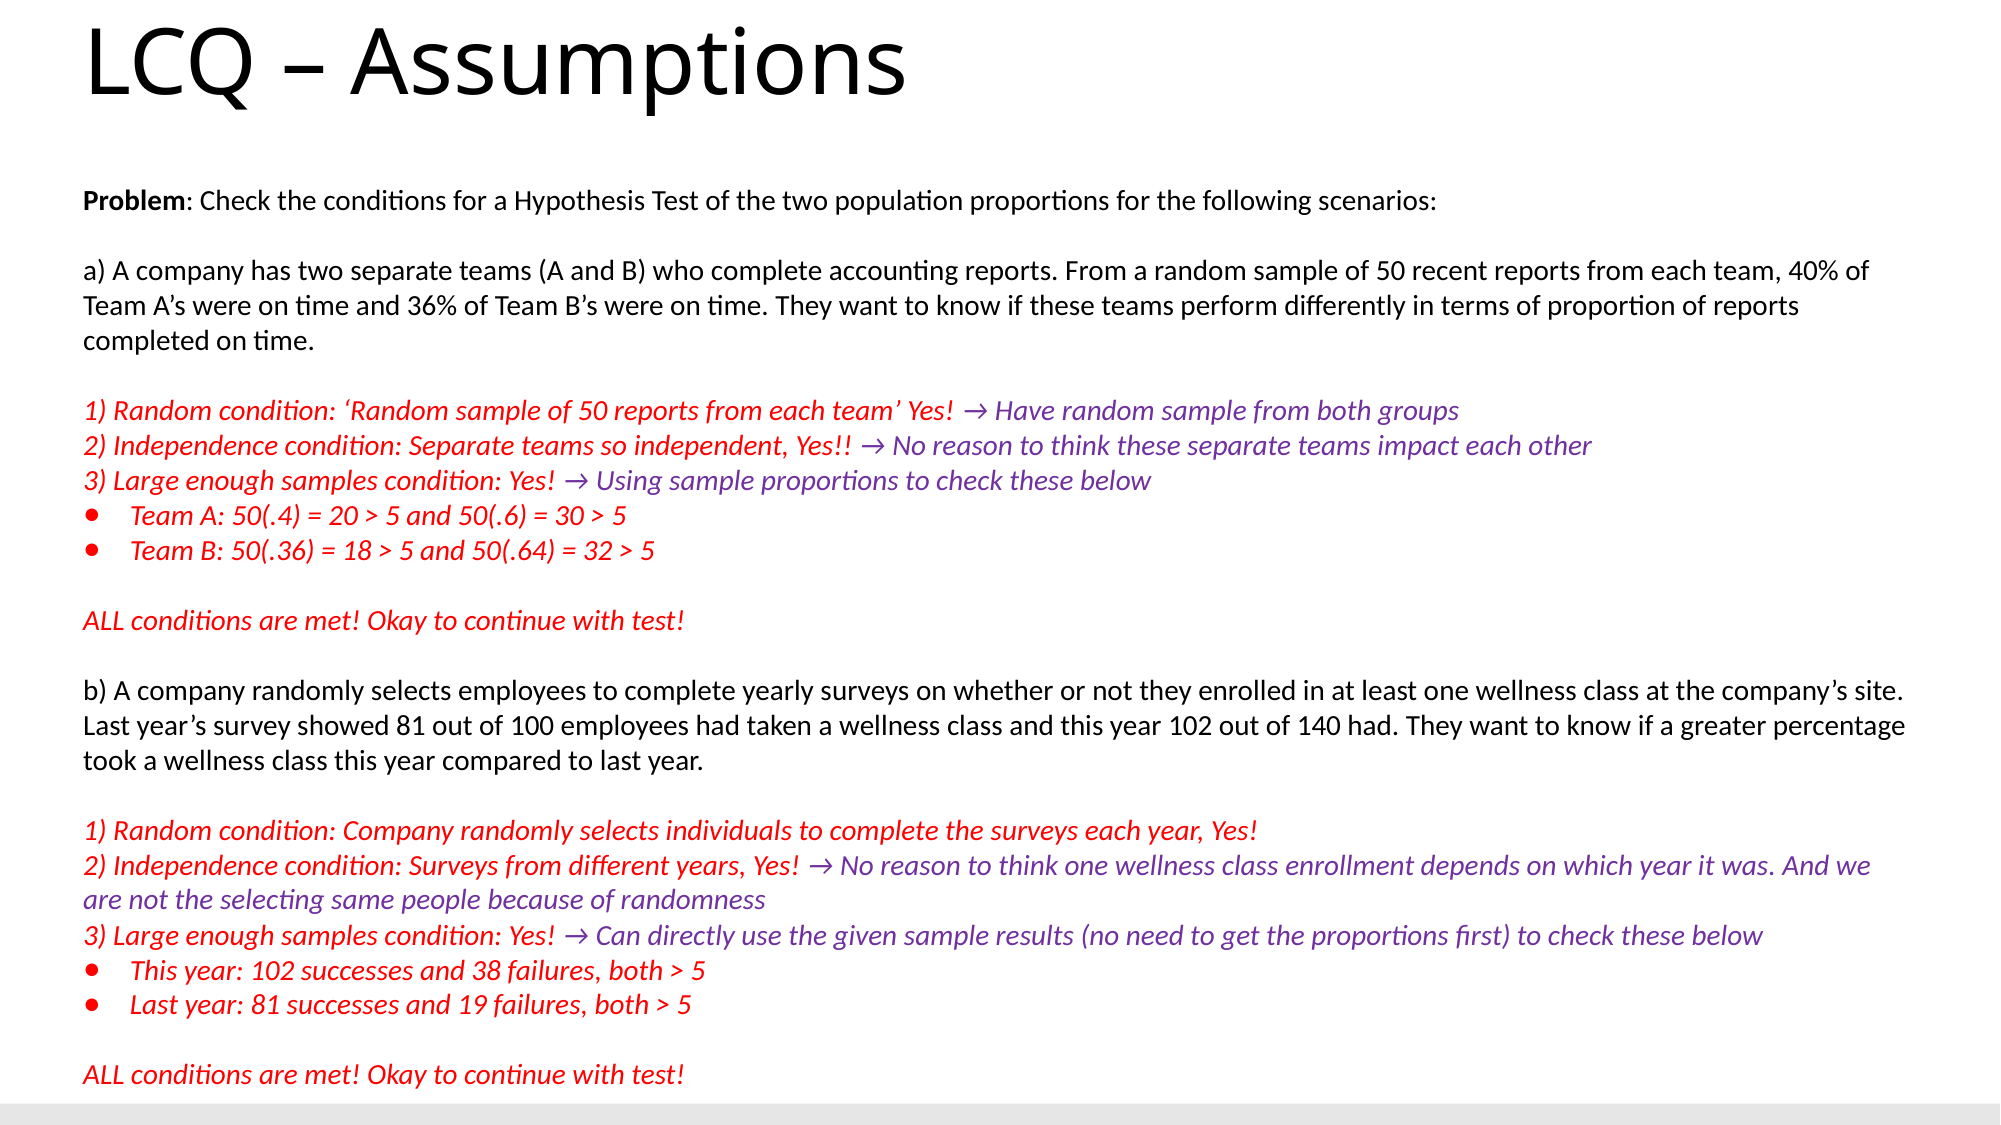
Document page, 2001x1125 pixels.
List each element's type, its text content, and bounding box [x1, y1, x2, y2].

title LCQ – Assumptions [68, 0, 1932, 126]
list Problem: Check the conditions for a Hypothesis Test of the two population proportions for the following scenarios: a) A company has two separate teams (A and B) who complete accounting reports. From a random sample of 50 recent reports from each team, 40% of Team A’s were on time and 36% of Team B’s were on time. They want to know if these teams perform differently in terms of proportion of reports completed on time. 1) Random condition: ‘Random sample of 50 reports from each team’ Yes! → Have random sample from both groups 2) Independence condition: Separate teams so independent, Yes!! → No reason to think these separate teams impact each other 3) Large enough samples condition: Yes! → Using sample proportions to check these below Team A: 50(.4) = 20 > 5 and 50(.6) = 30 > 5 Team B: 50(.36) = 18 > 5 and 50(.64) = 32 > 5 ALL conditions are met! Okay to continue with test! b) A company randomly selects employees to complete yearly surveys on whether or not they enrolled in at least one wellness class at the company’s site. Last year’s survey showed 81 out of 100 employees had taken a wellness class and this year 102 out of 140 had. They want to know if a greater percentage took a wellness class this year compared to last year. 1) Random condition: Company randomly selects individuals to complete the surveys each year, Yes! 2) Independence condition: Surveys from different years, Yes! → No reason to think one wellness class enrollment depends on which year it was. And we are not the selecting same people because of randomness 3) Large enough samples condition: Yes! → Can directly use the given sample results (no need to get the proportions first) to check these below This year: 102 successes and 38 failures, both > 5 Last year: 81 successes and 19 failures, both > 5 ALL conditions are met! Okay to continue with test! [68, 166, 1932, 914]
